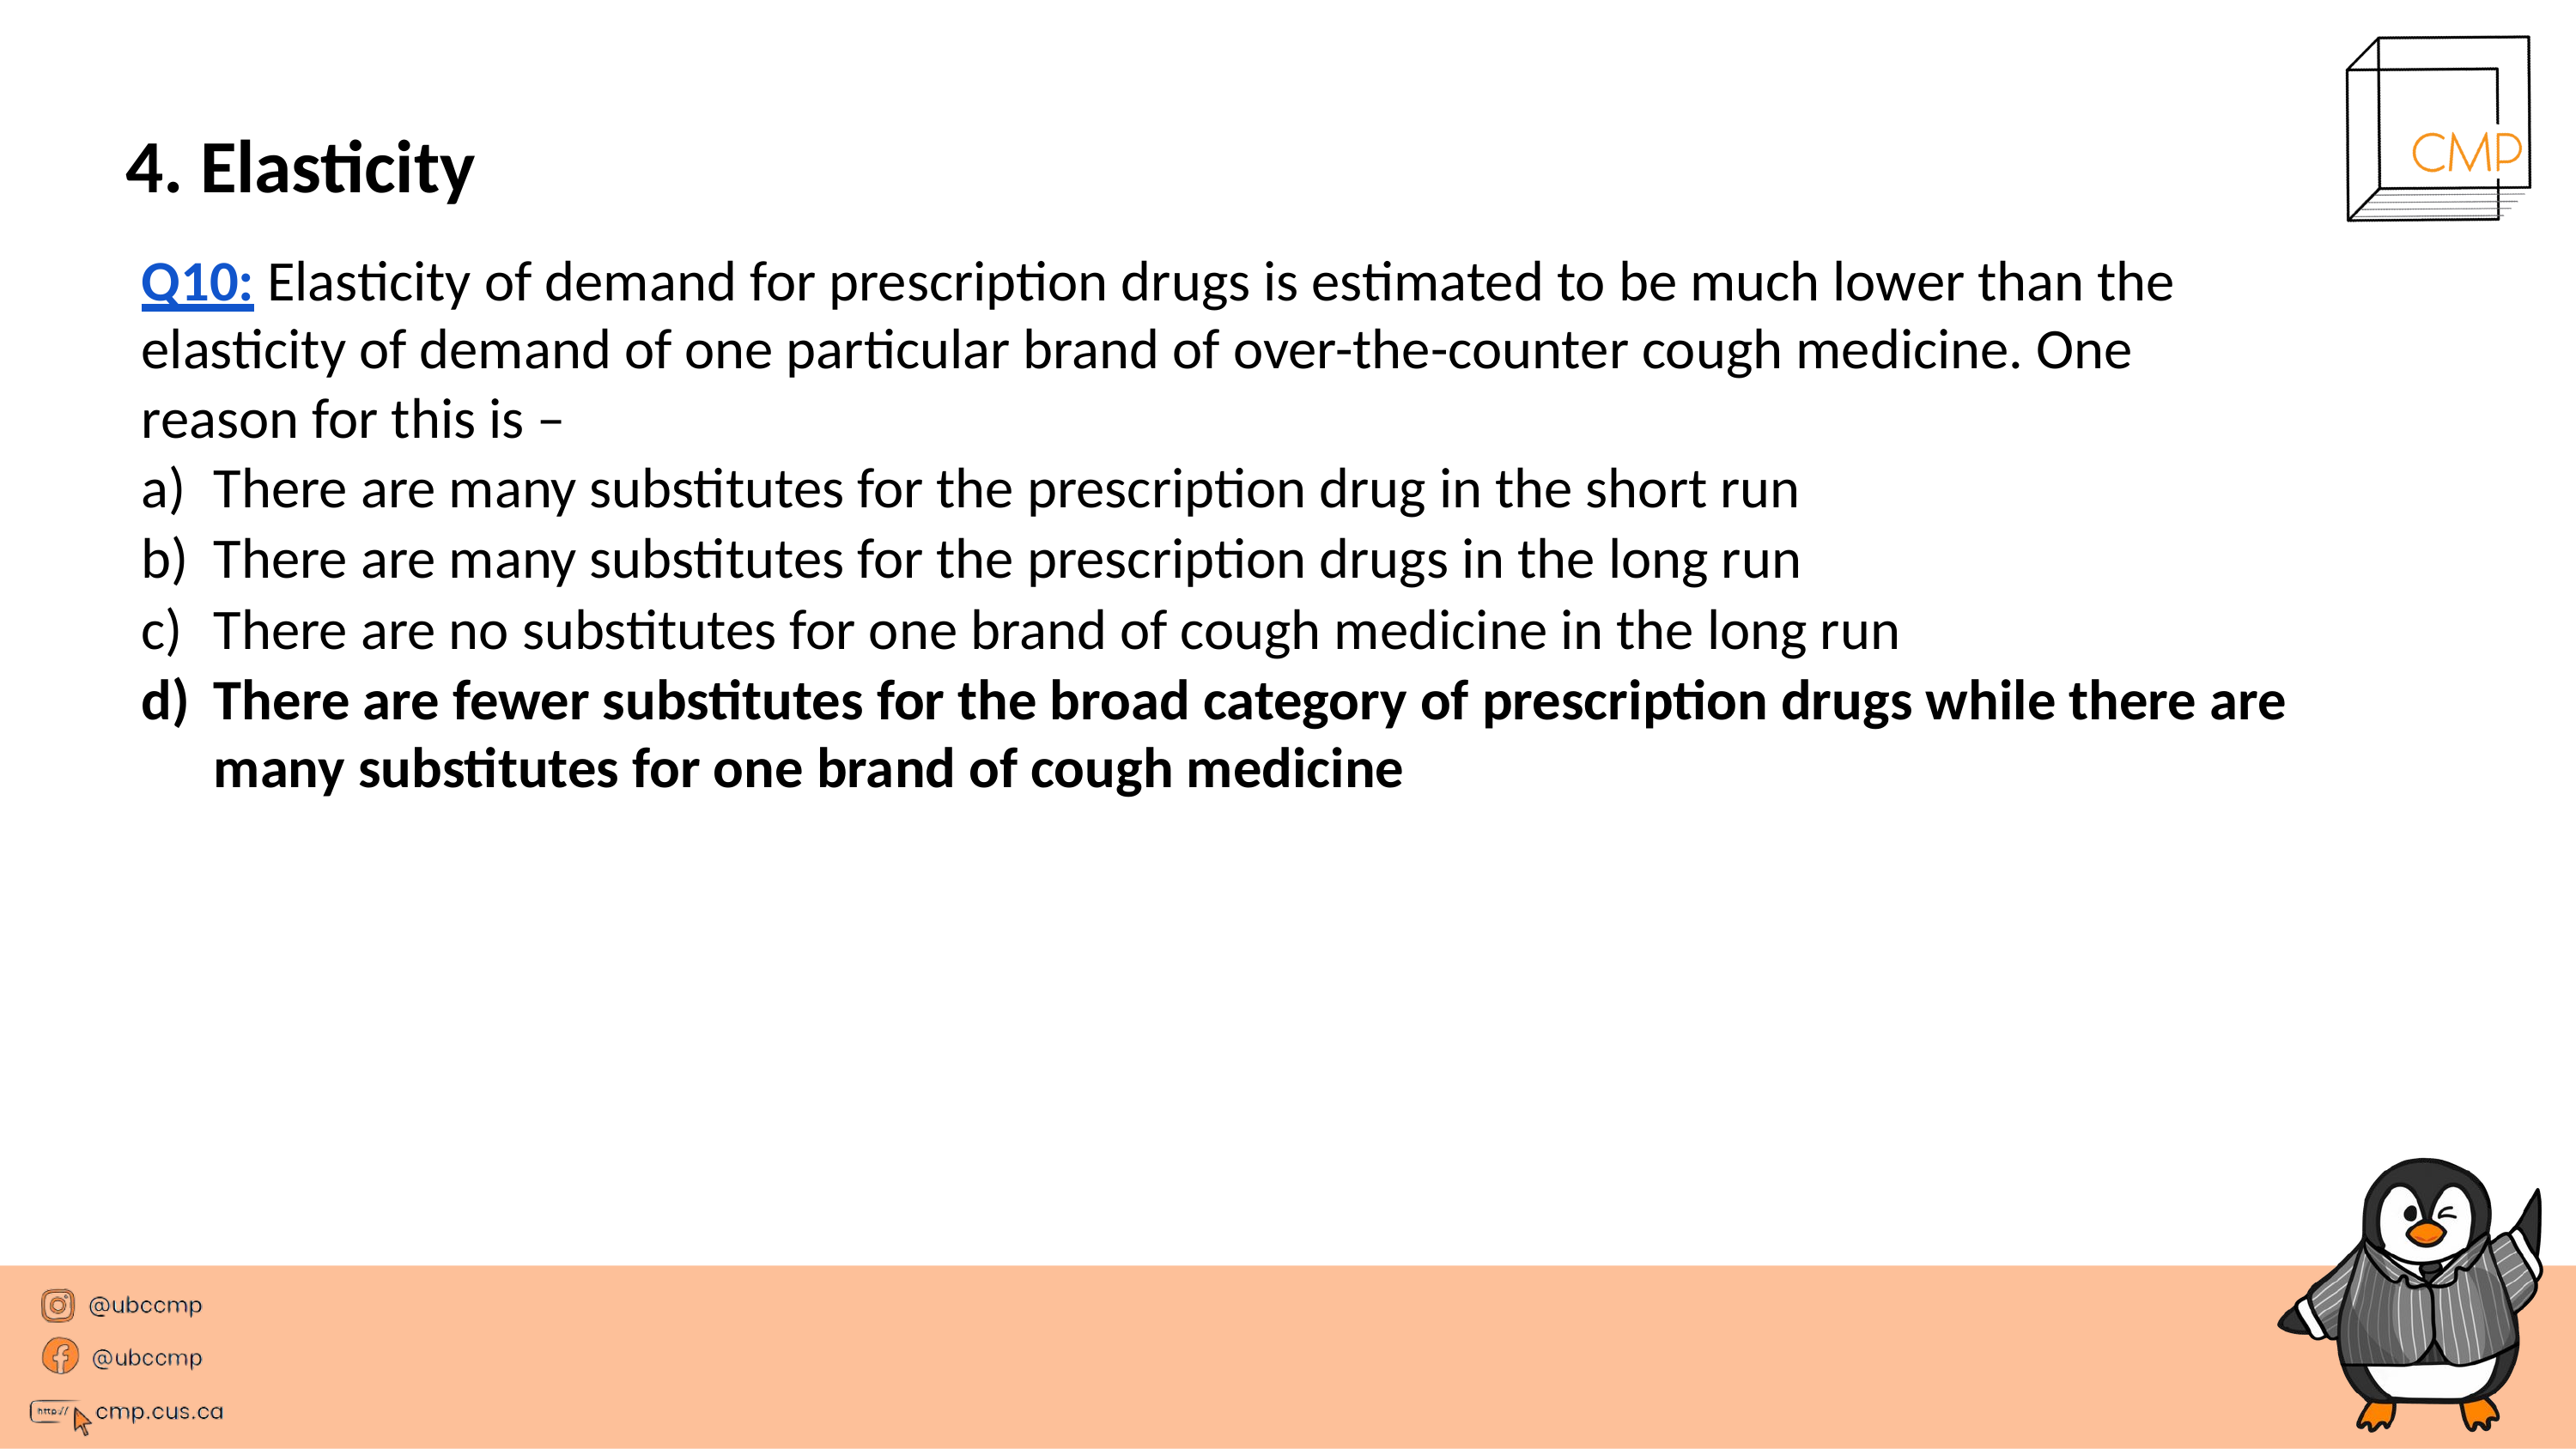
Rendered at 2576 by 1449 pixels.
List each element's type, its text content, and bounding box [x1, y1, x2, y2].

picture [2232, 0, 2576, 337]
text_box Q10: Elasticity of demand for prescription drugs is estimated to be much lower than the elasticity of demand of one particular brand of over-the-counter cough medicine. One reason for this is – There are many substitutes for the prescription drug in the short run There are many substitutes for the prescription drugs in the long run There are no substitutes for one brand of cough medicine in the long run There are fewer substitutes for the broad category of prescription drugs while there are many substitutes for one brand of cough medicine [139, 241, 2292, 941]
picture [15, 1276, 258, 1442]
title 4. Elasticity [123, 115, 479, 360]
picture [2232, 1003, 2576, 1449]
